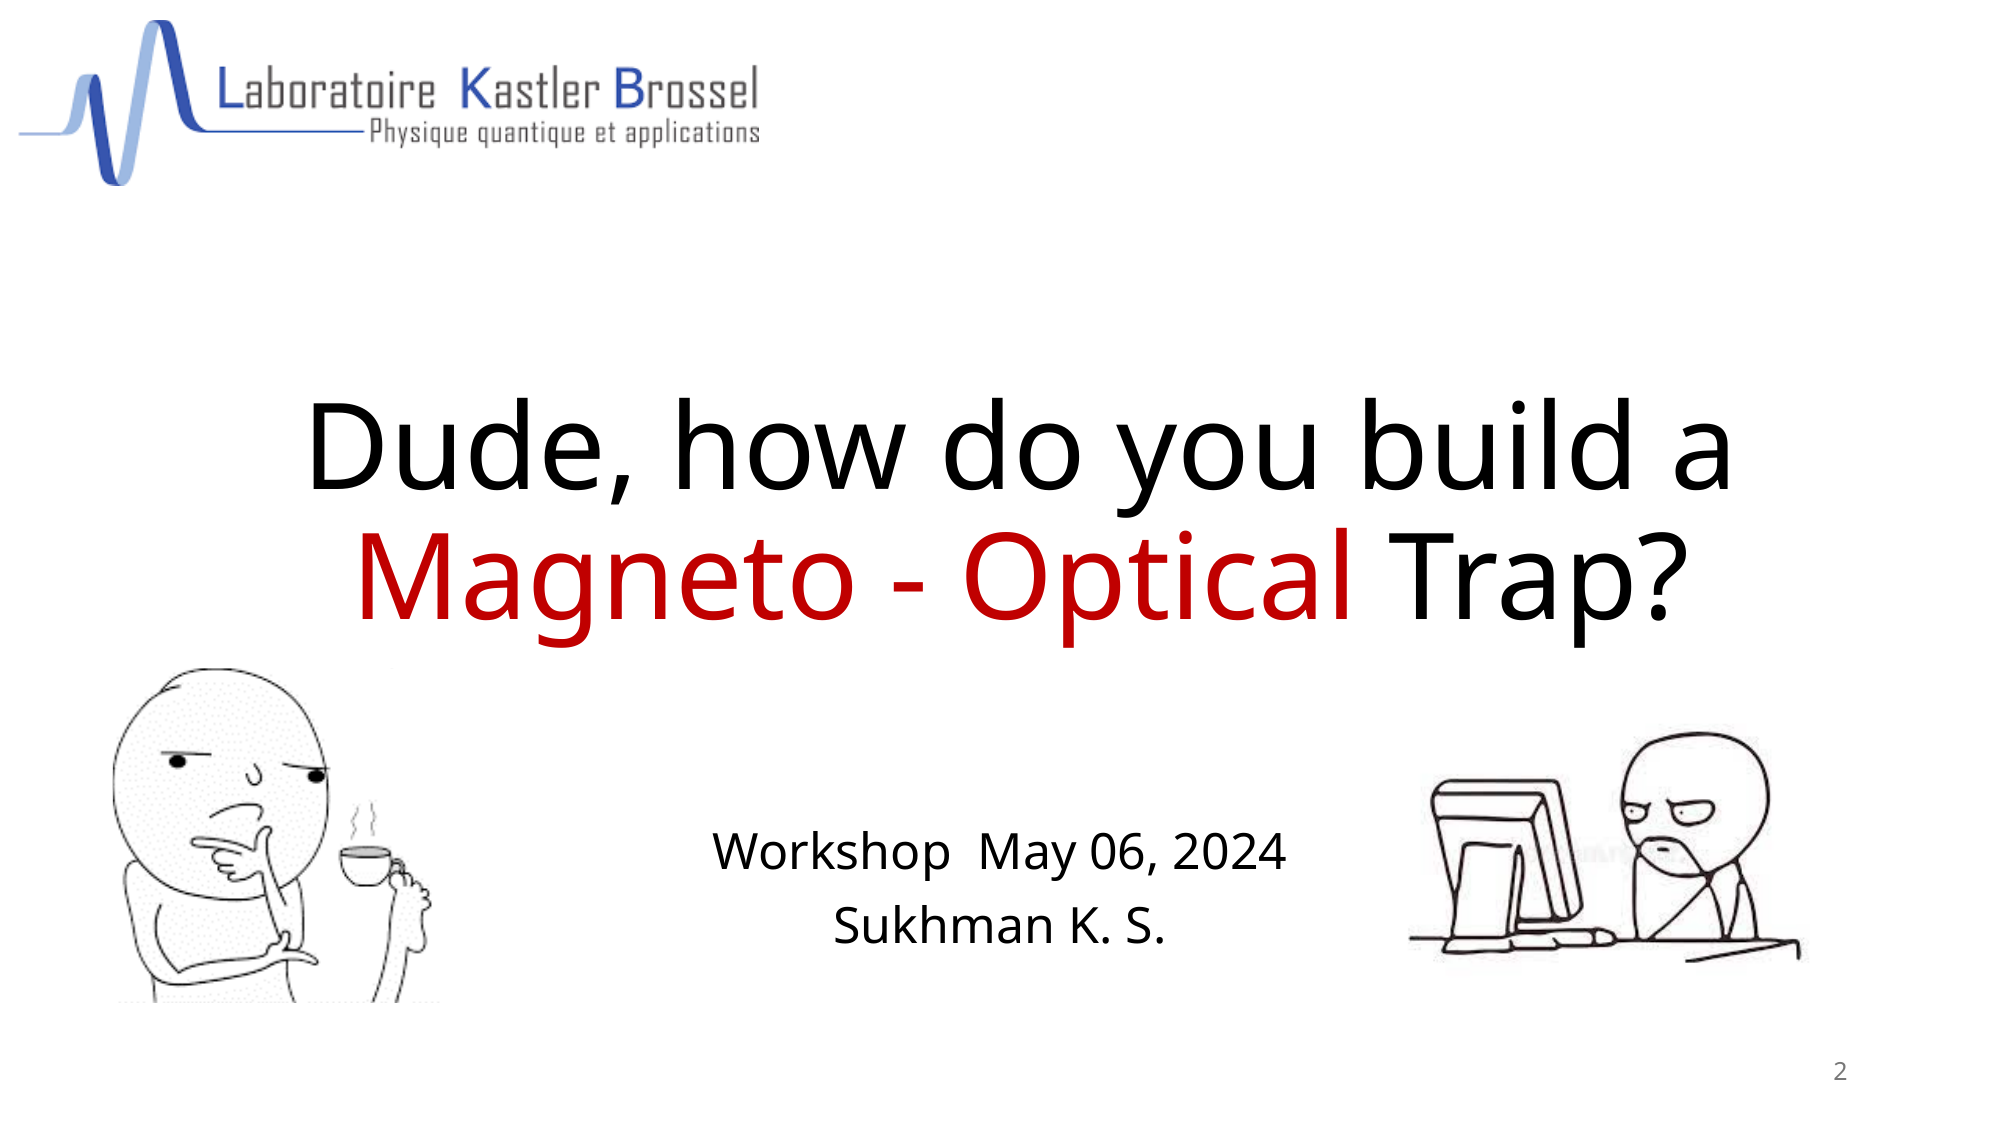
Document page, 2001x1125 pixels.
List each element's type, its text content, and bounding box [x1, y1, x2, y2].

subtitle Workshop May 06, 2024 Sukhman K. S. [520, 818, 1396, 983]
title Dude, how do you build a Magneto - Optical Trap? [270, 261, 1771, 653]
picture [1396, 699, 1815, 996]
slide_number 2 [1412, 1042, 1863, 1103]
picture [111, 668, 441, 1004]
picture [17, 19, 760, 187]
